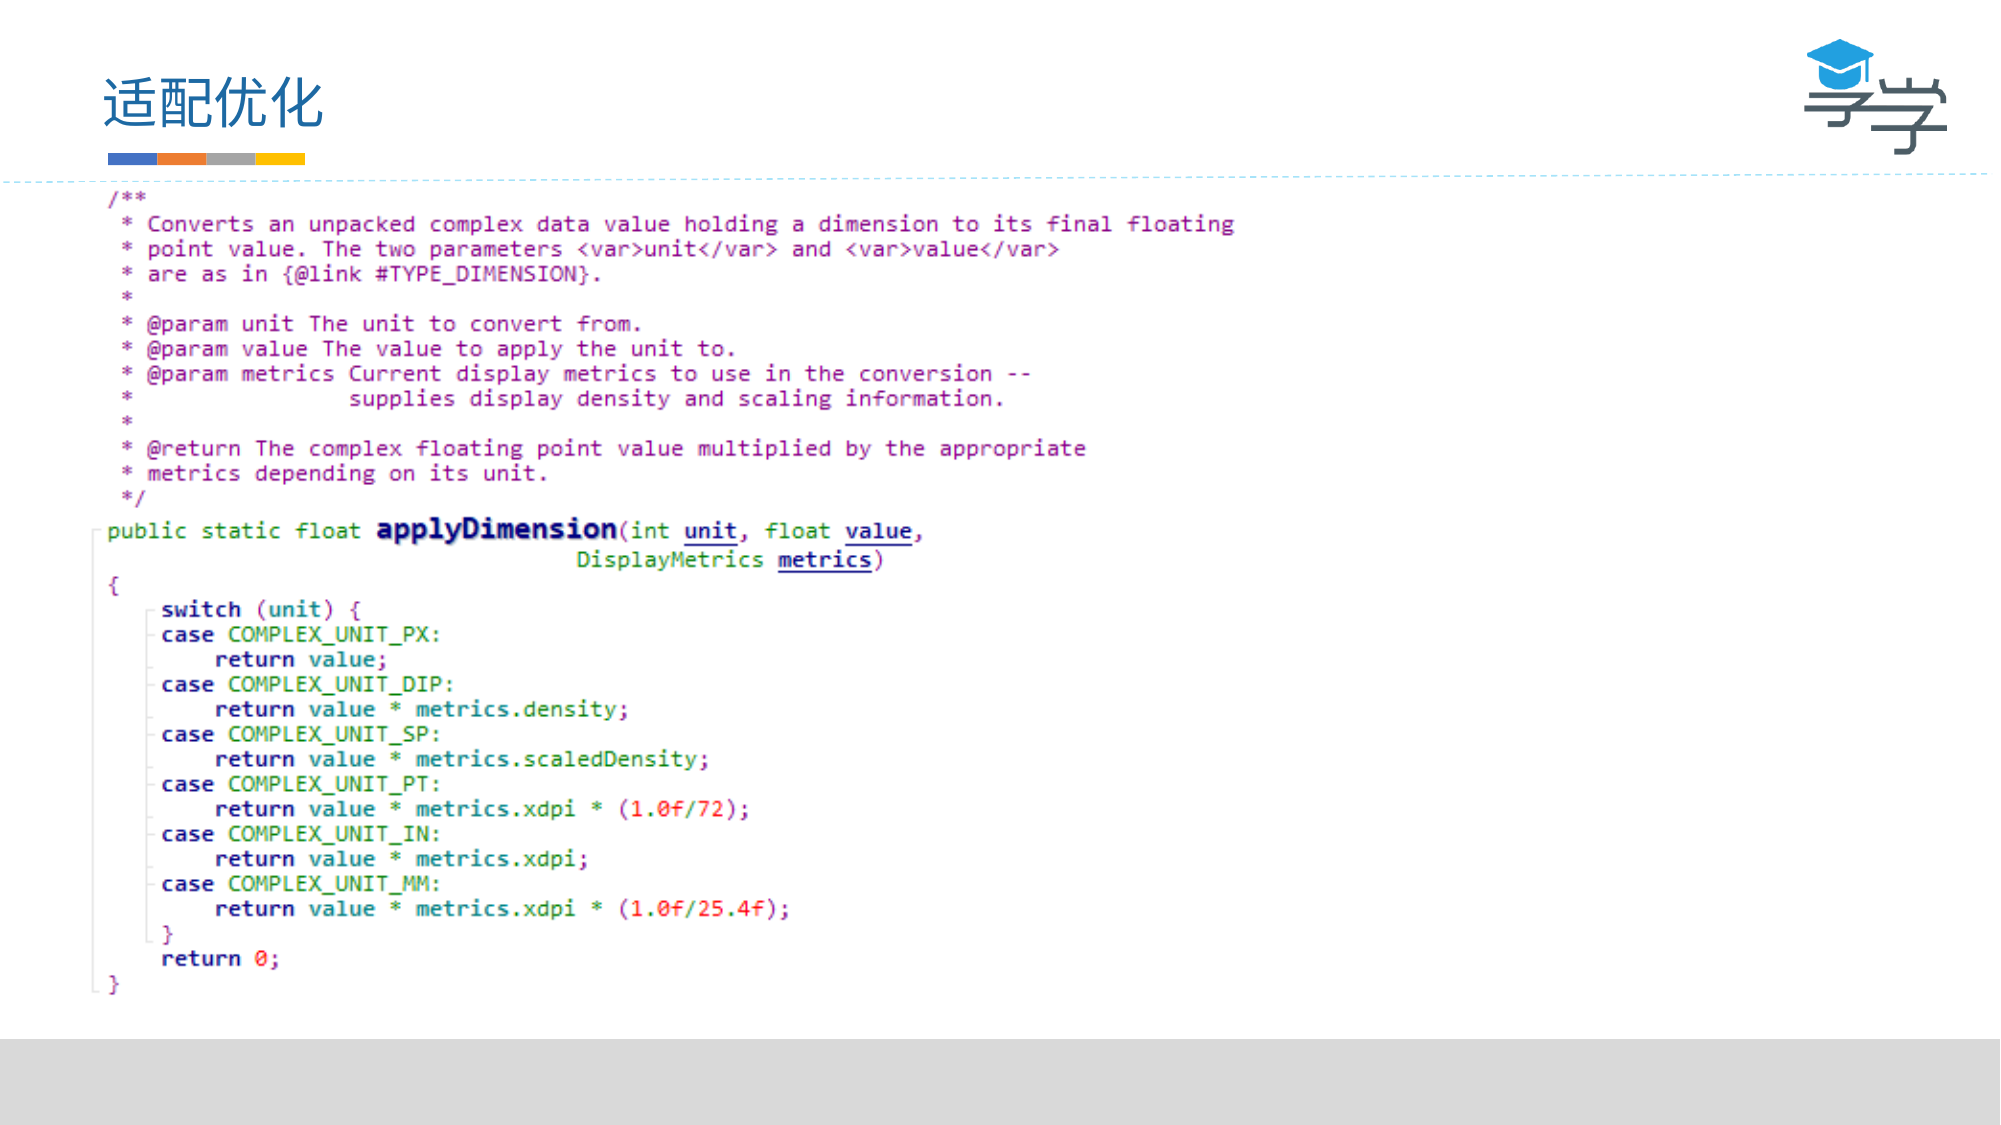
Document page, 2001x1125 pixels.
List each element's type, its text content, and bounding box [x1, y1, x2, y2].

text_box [0, 173, 1993, 183]
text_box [108, 152, 305, 166]
picture [74, 182, 1275, 1020]
picture [1799, 20, 1952, 173]
text_box 适配优化 [87, 60, 781, 142]
